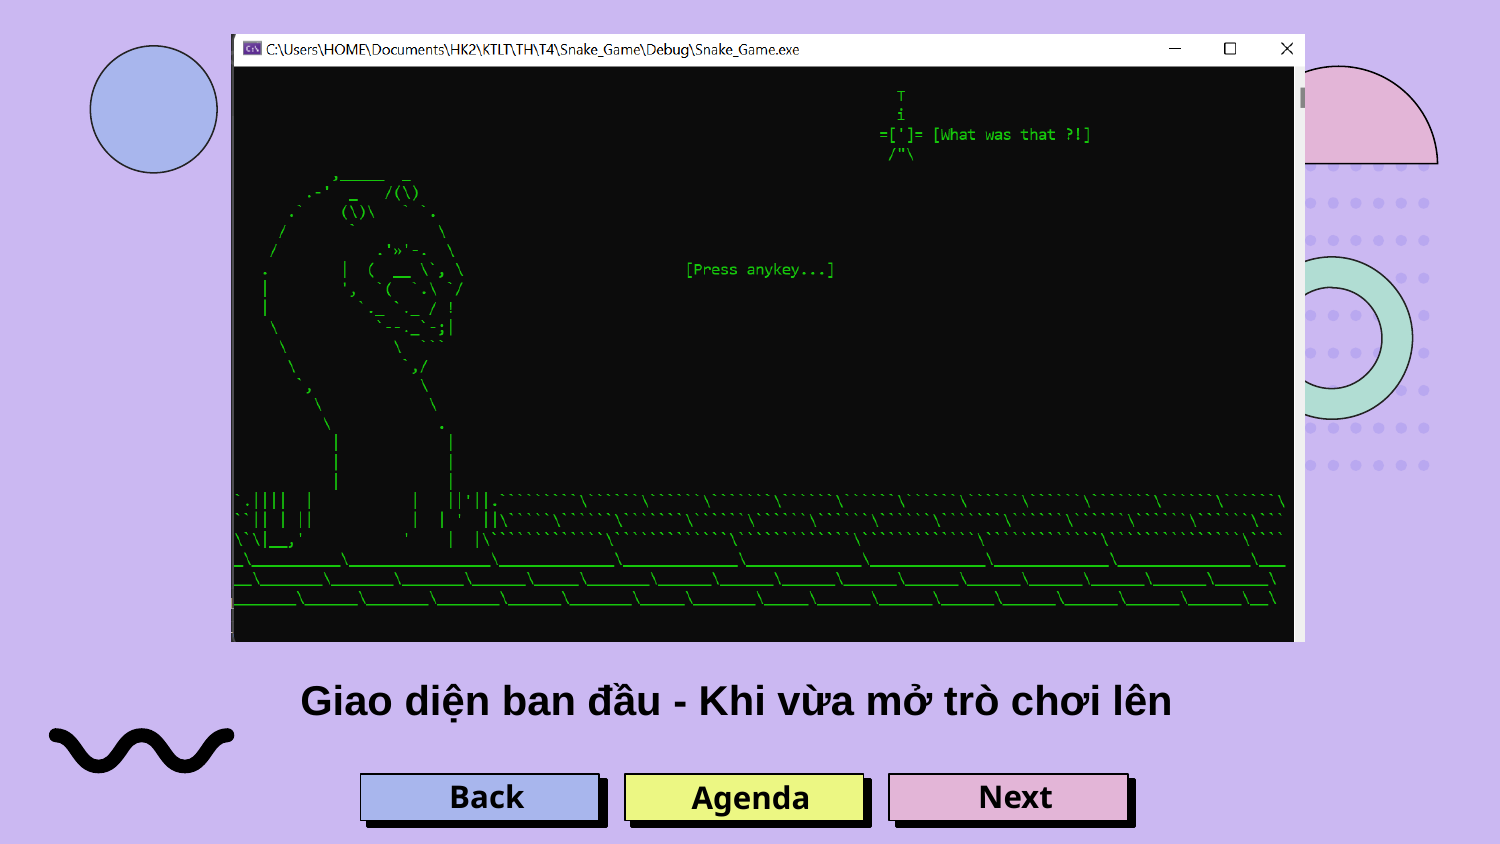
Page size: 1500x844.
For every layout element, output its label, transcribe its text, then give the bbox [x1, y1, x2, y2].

text_box [90, 45, 218, 173]
text_box [624, 774, 864, 820]
text_box Giao diện ban đầu - Khi vừa mở trò chơi lên [261, 666, 1212, 732]
picture [231, 34, 1305, 643]
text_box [360, 773, 607, 827]
text_box [1310, 256, 1413, 420]
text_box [888, 773, 1136, 827]
text_box [631, 779, 871, 827]
